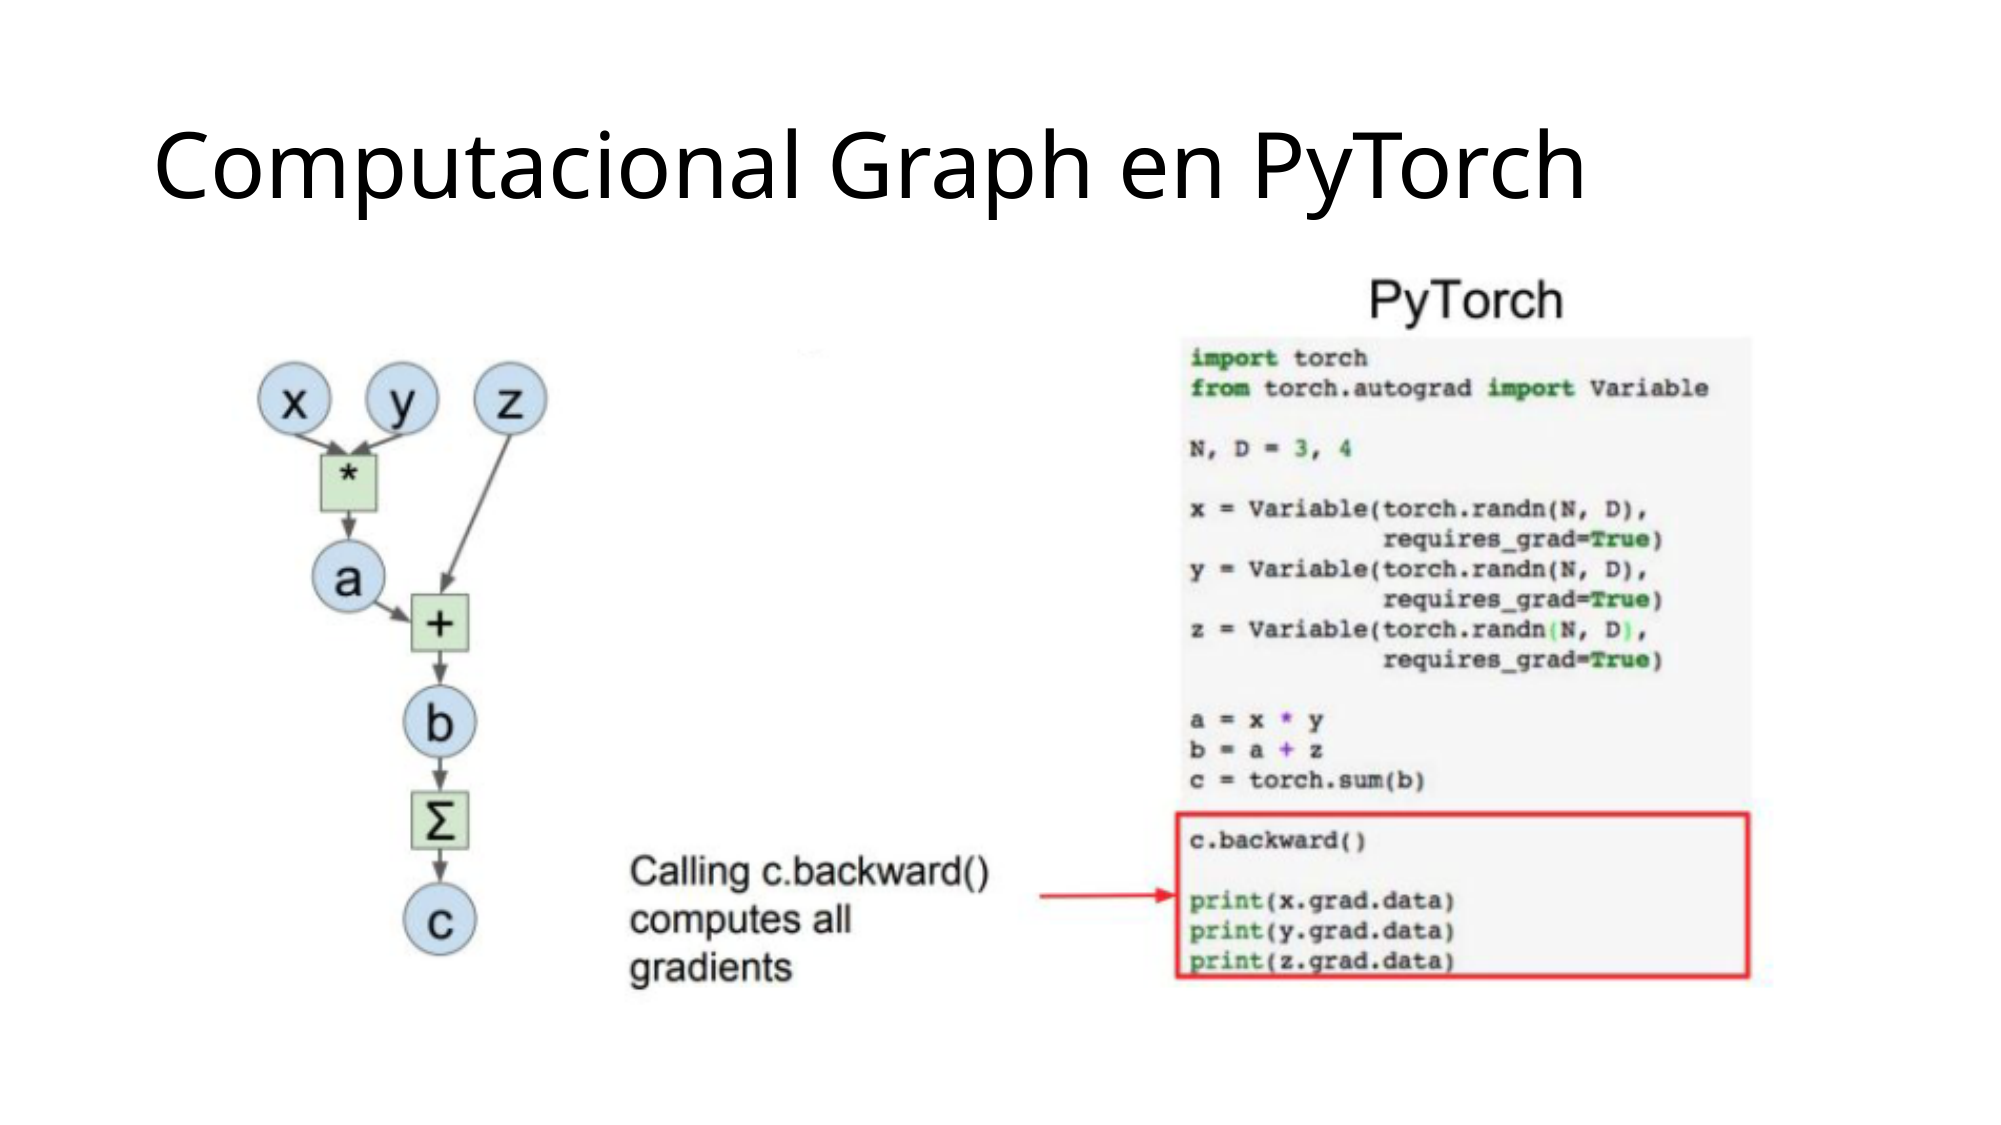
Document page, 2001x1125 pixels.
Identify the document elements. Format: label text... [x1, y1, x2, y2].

picture [203, 232, 1797, 1049]
title Computacional Graph en PyTorch [137, 59, 1863, 278]
